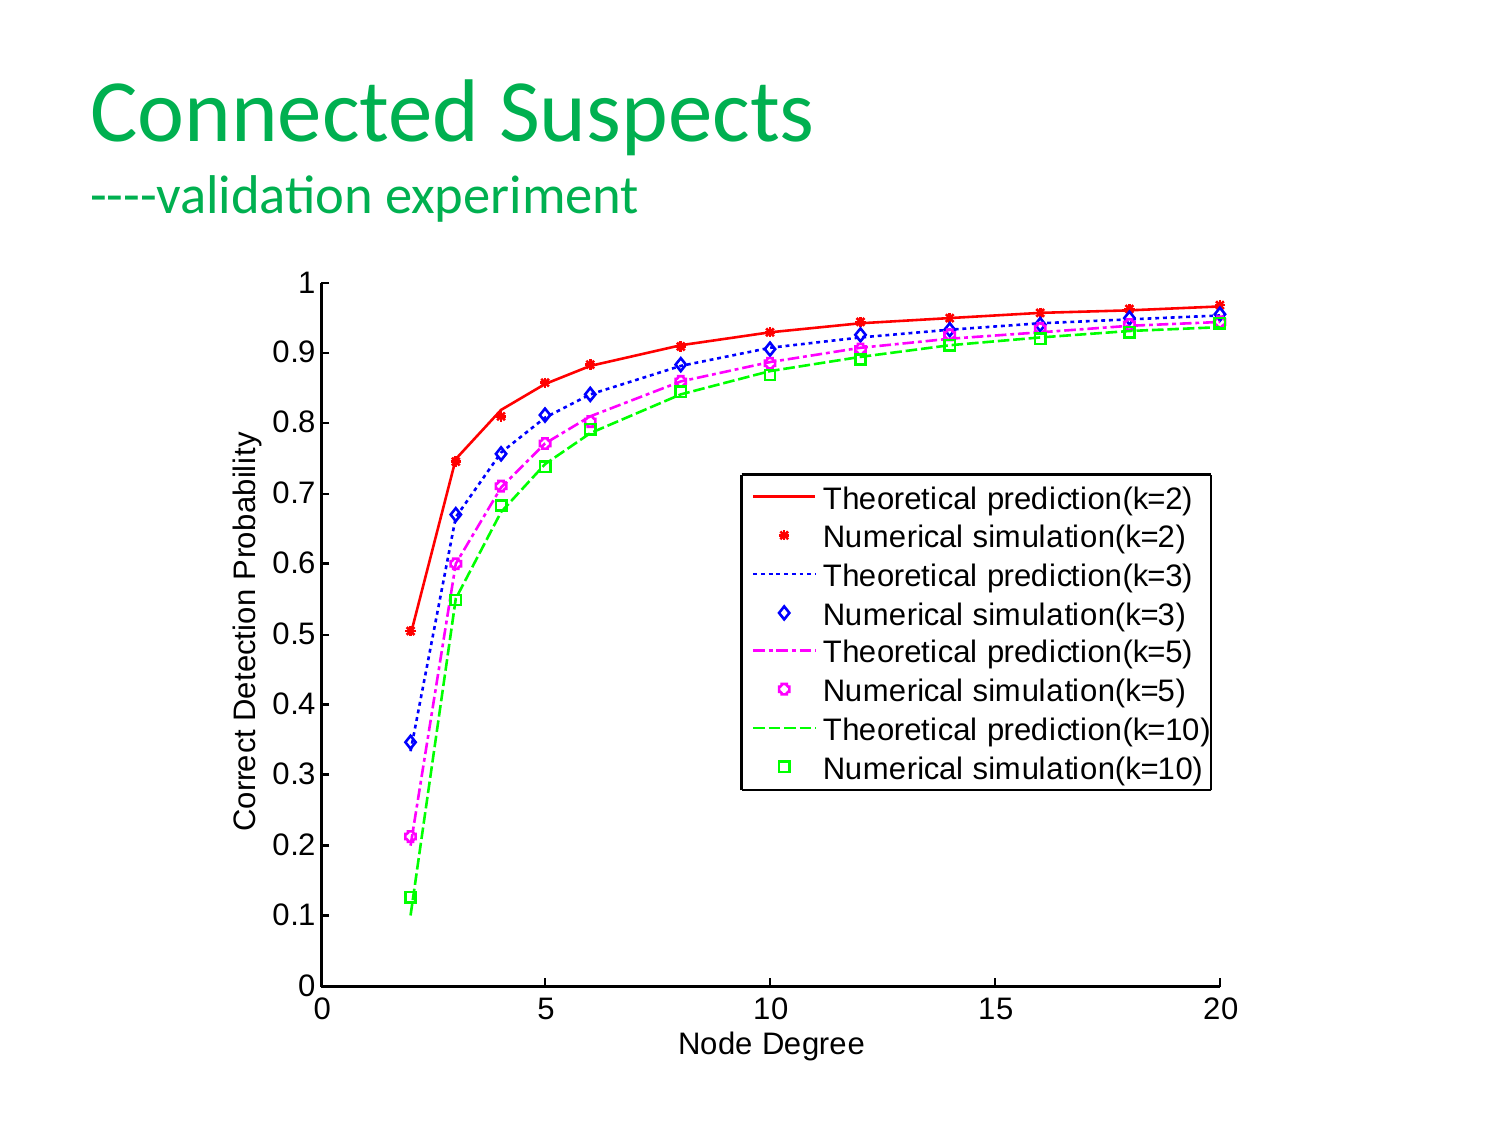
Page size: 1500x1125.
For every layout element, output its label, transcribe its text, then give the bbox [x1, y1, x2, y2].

title Connected Suspects ----validation experiment [74, 44, 1426, 233]
picture [169, 218, 1331, 1083]
